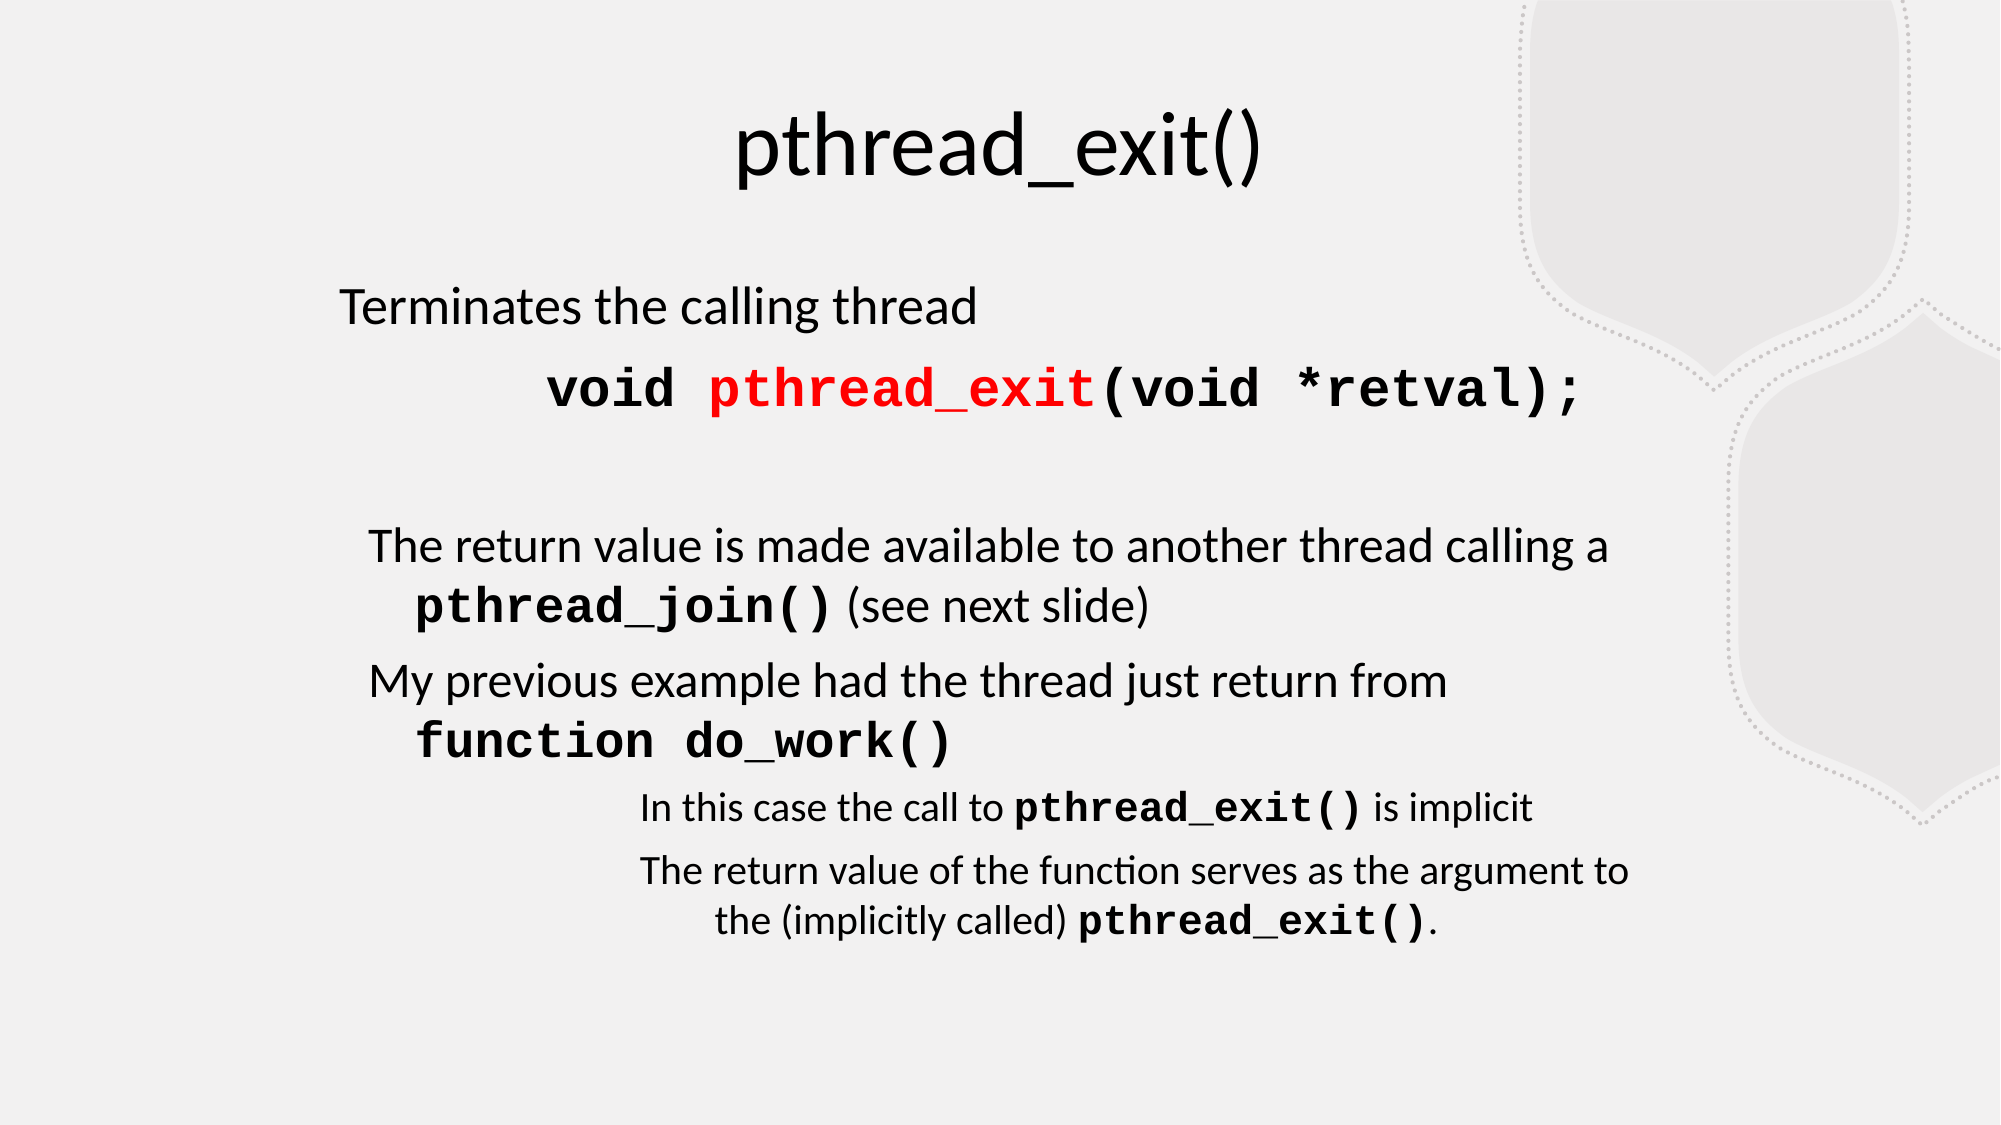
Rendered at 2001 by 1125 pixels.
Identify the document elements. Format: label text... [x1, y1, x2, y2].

text_box Terminates the calling thread void pthread_exit(void *retval); The return value is made available to another thread calling a pthread_join() (see next slide) My previous example had the thread just return from function do_work() In this case the call to pthread_exit() is implicit The return value of the function serves as the argument to the (implicitly called) pthread_exit(). [324, 262, 1675, 1125]
text_box pthread_exit() [324, 21, 1675, 257]
